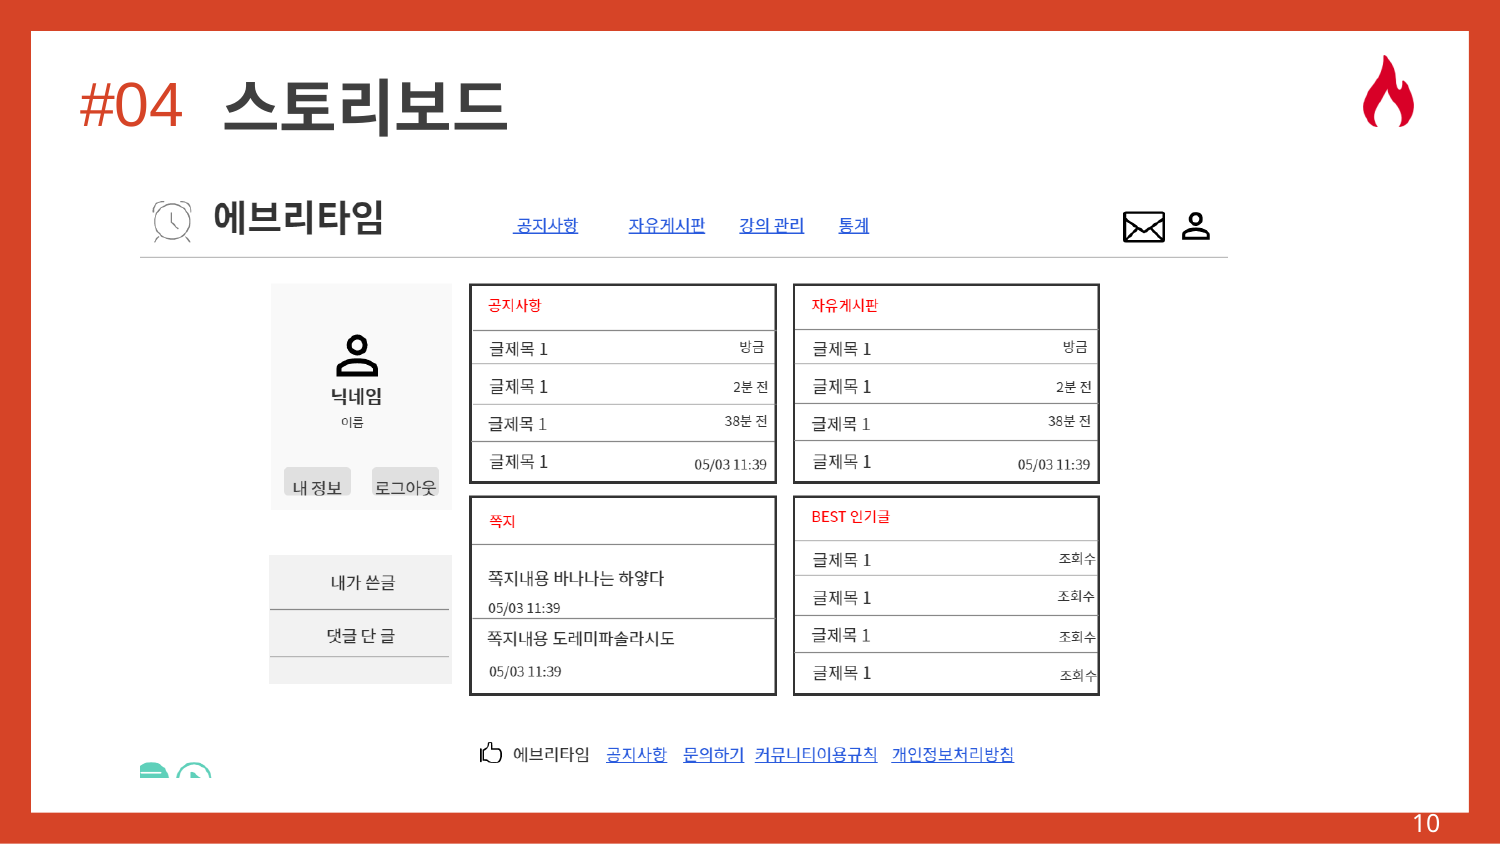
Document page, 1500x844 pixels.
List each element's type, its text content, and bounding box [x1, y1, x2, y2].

list #04 [64, 56, 329, 163]
picture [139, 182, 1228, 779]
title 스토리보드 [207, 54, 1141, 159]
picture [1347, 55, 1429, 127]
slide_number ‹#› [1105, 802, 1456, 844]
